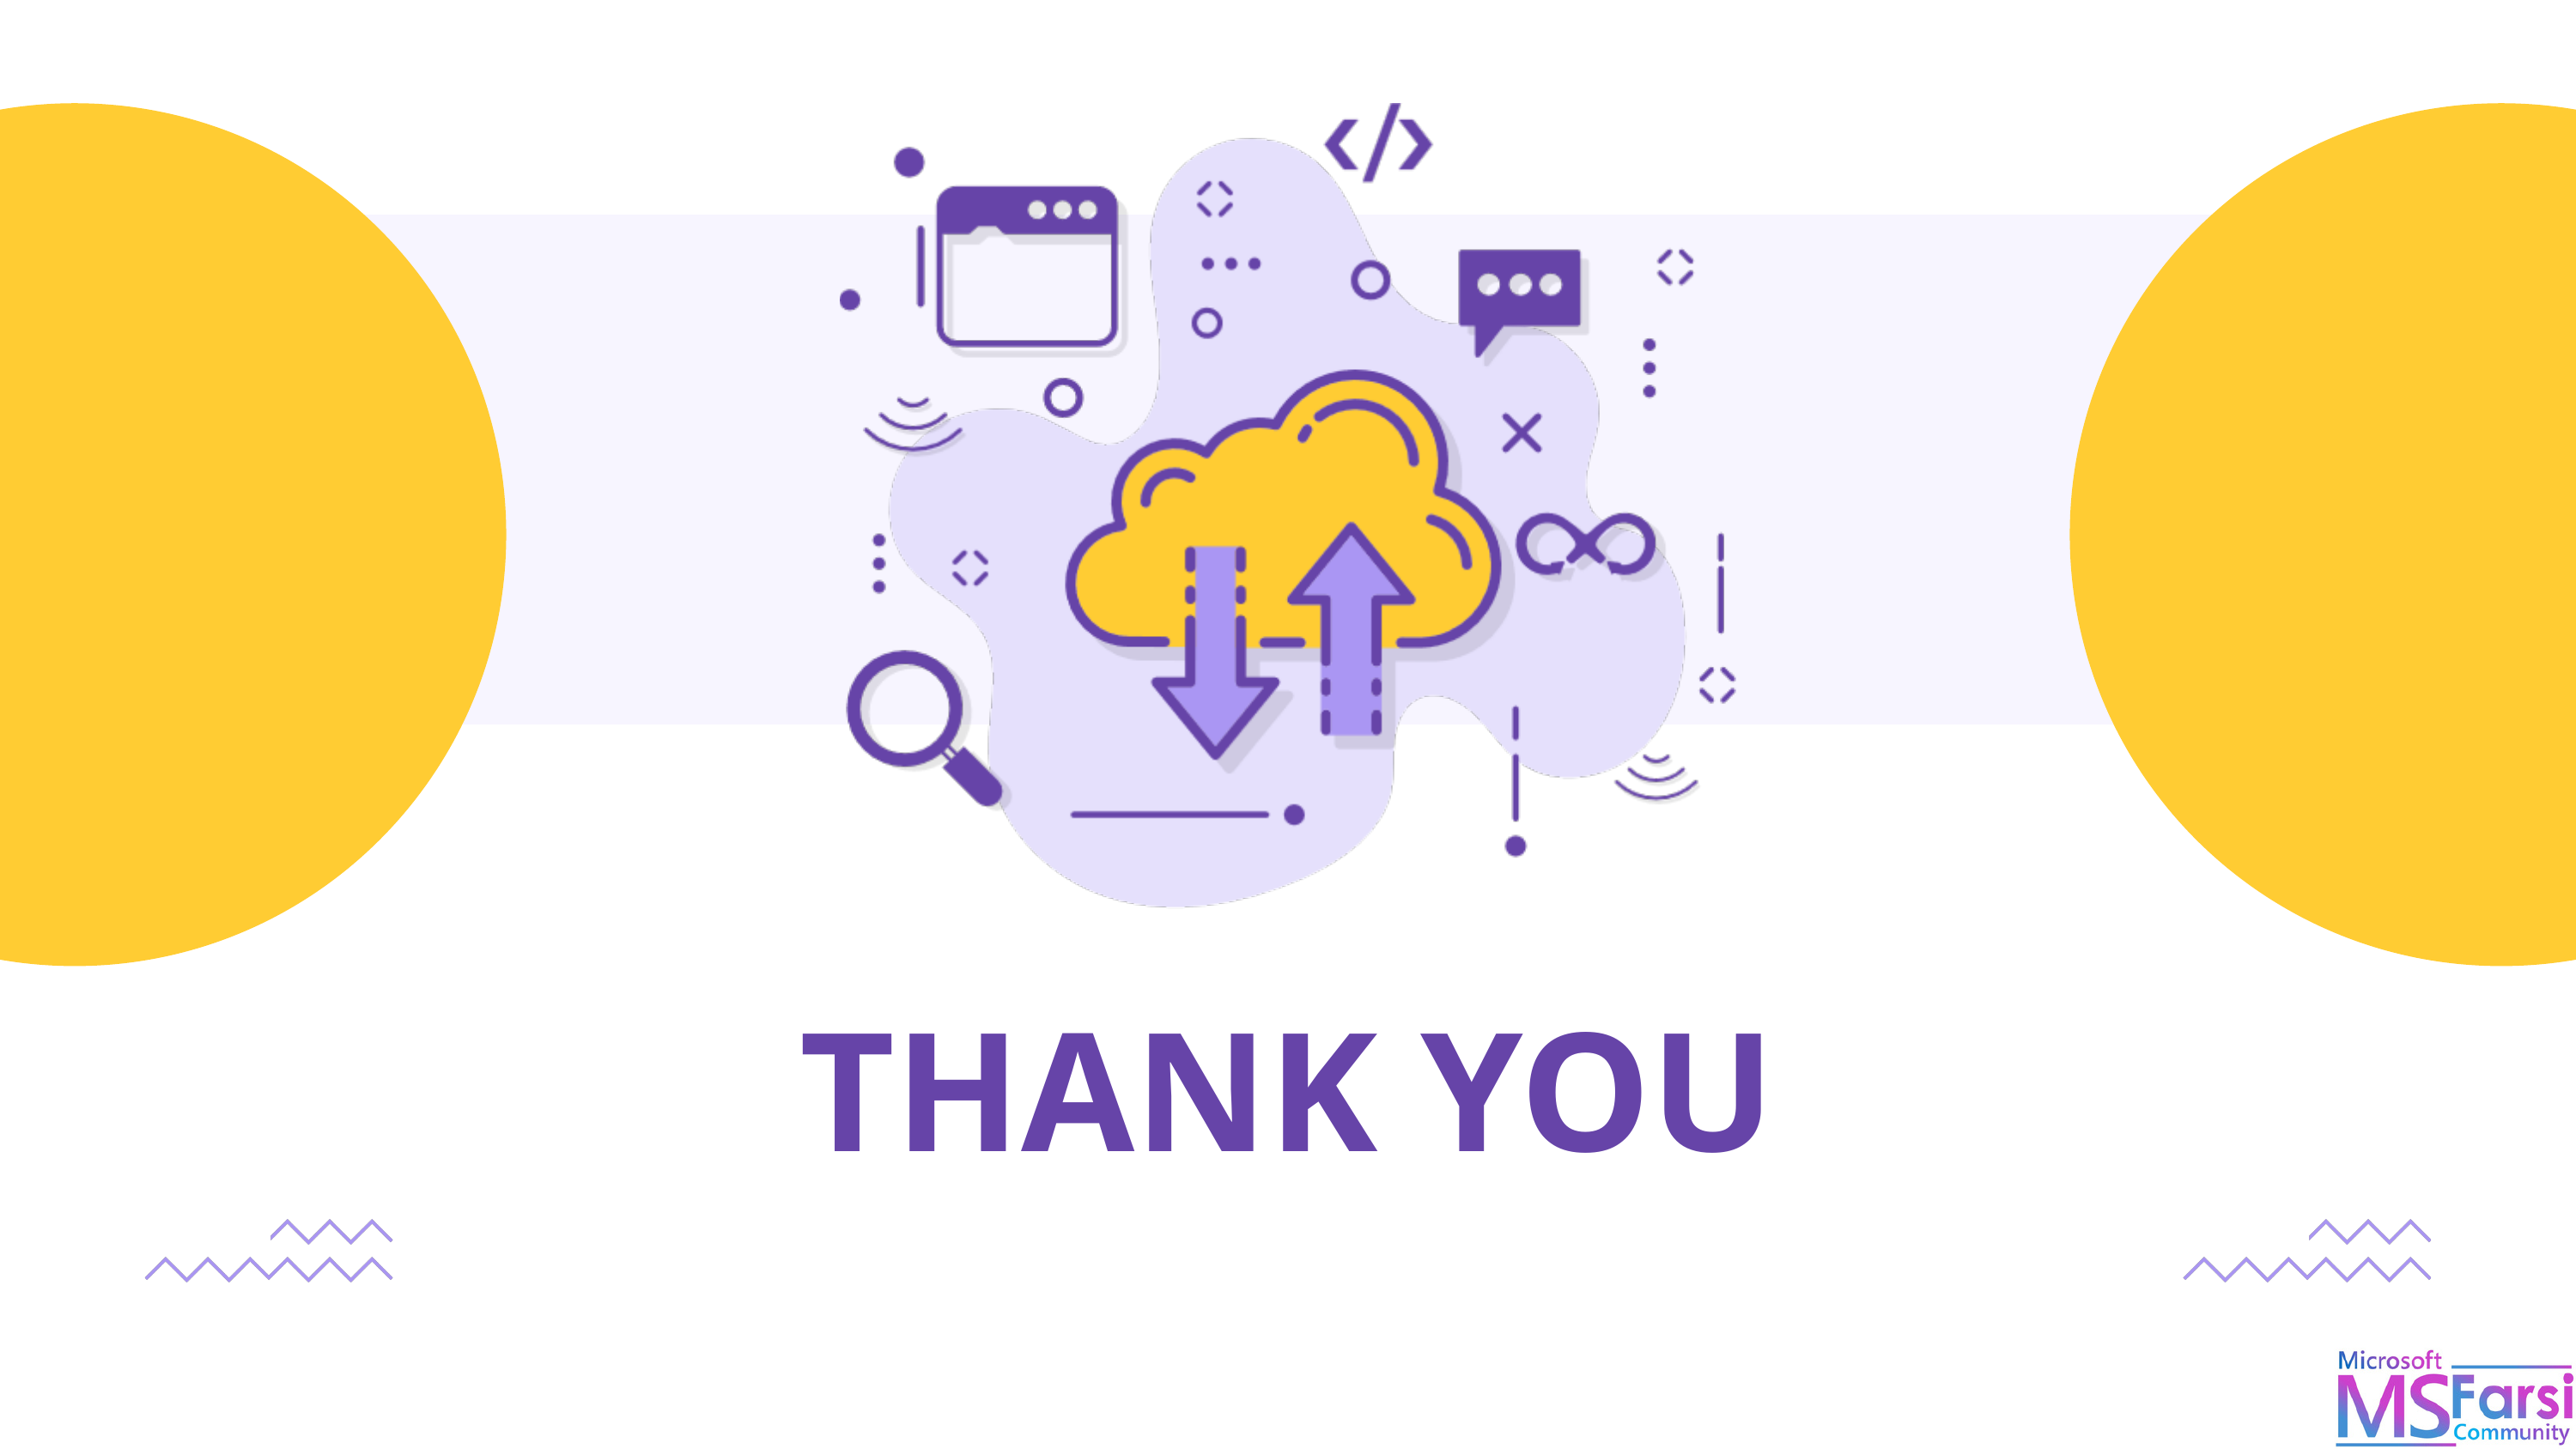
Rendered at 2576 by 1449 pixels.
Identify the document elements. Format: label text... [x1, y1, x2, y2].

text_box [2334, 1348, 2576, 1449]
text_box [2069, 102, 2576, 967]
text_box [840, 103, 1736, 211]
text_box [144, 1219, 393, 1282]
text_box THANK YOU [433, 1020, 2143, 1185]
text_box [2183, 1219, 2432, 1282]
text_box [0, 102, 507, 967]
text_box [840, 734, 1736, 918]
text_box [510, 214, 2065, 724]
